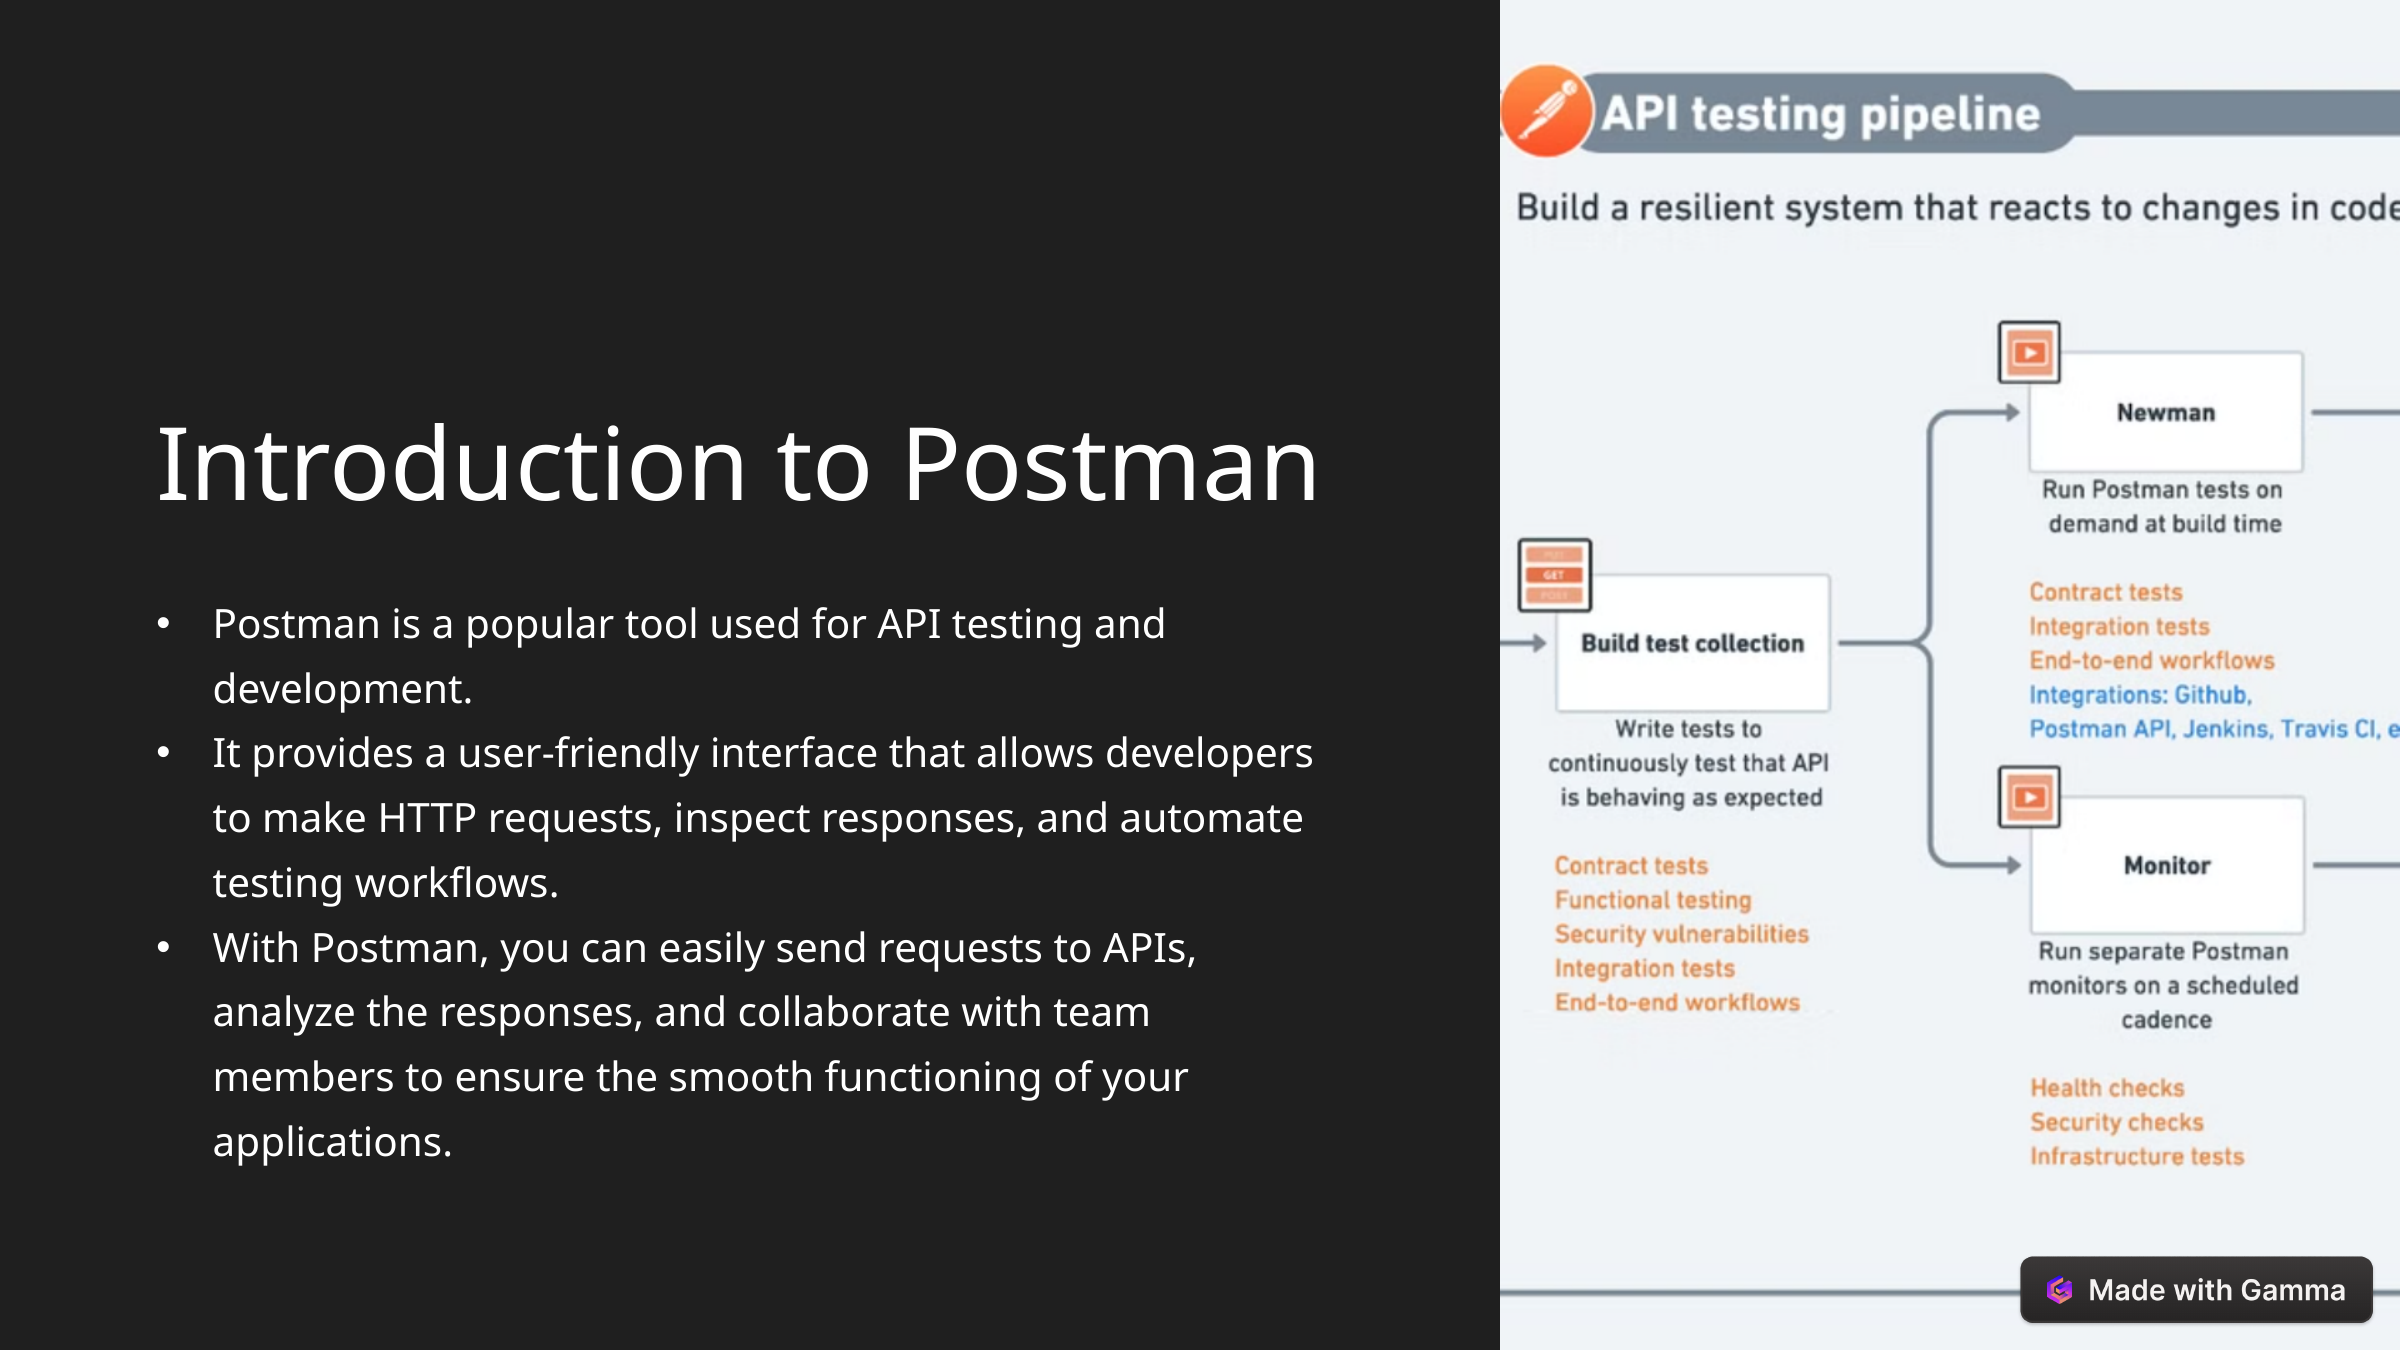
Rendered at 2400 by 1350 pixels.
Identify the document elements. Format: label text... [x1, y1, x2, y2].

text_box Introduction to Postman [141, 386, 1289, 514]
text_box [0, 0, 1499, 1350]
text_box Postman is a popular tool used for API testing and development. It provides a user-friendly interface that allows developers to make HTTP requests, inspect responses, and automate testing workflows. With Postman, you can easily send requests to APIs, analyze the responses, and collaborate with team members to ensure the smooth functioning of your applications. [141, 574, 1359, 963]
picture [1499, 0, 2400, 1350]
